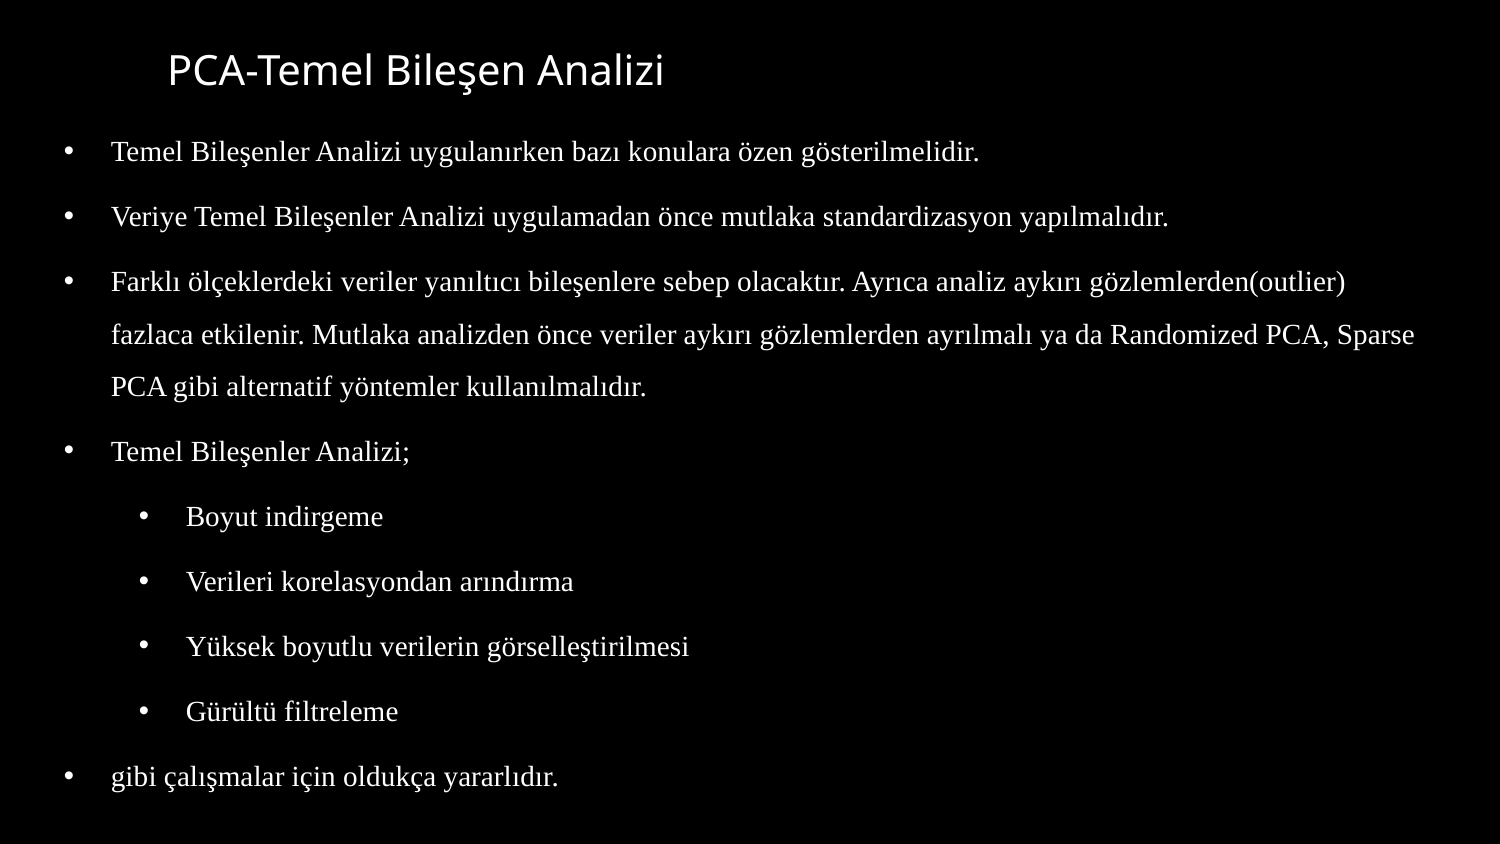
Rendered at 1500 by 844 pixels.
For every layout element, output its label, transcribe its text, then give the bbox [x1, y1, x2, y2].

title PCA-Temel Bileşen Analizi [152, 0, 1338, 107]
text_box Temel Bileşenler Analizi uygulanırken bazı konulara özen gösterilmelidir. Veriye Temel Bileşenler Analizi uygulamadan önce mutlaka standardizasyon yapılmalıdır. Farklı ölçeklerdeki veriler yanıltıcı bileşenlere sebep olacaktır. Ayrıca analiz aykırı gözlemlerden(outlier) fazlaca etkilenir. Mutlaka analizden önce veriler aykırı gözlemlerden ayrılmalı ya da Randomized PCA, Sparse PCA gibi alternatif yöntemler kullanılmalıdır. Temel Bileşenler Analizi; Boyut indirgeme Verileri korelasyondan arındırma Yüksek boyutlu verilerin görselleştirilmesi Gürültü filtreleme gibi çalışmalar için oldukça yararlıdır. [48, 107, 1442, 706]
